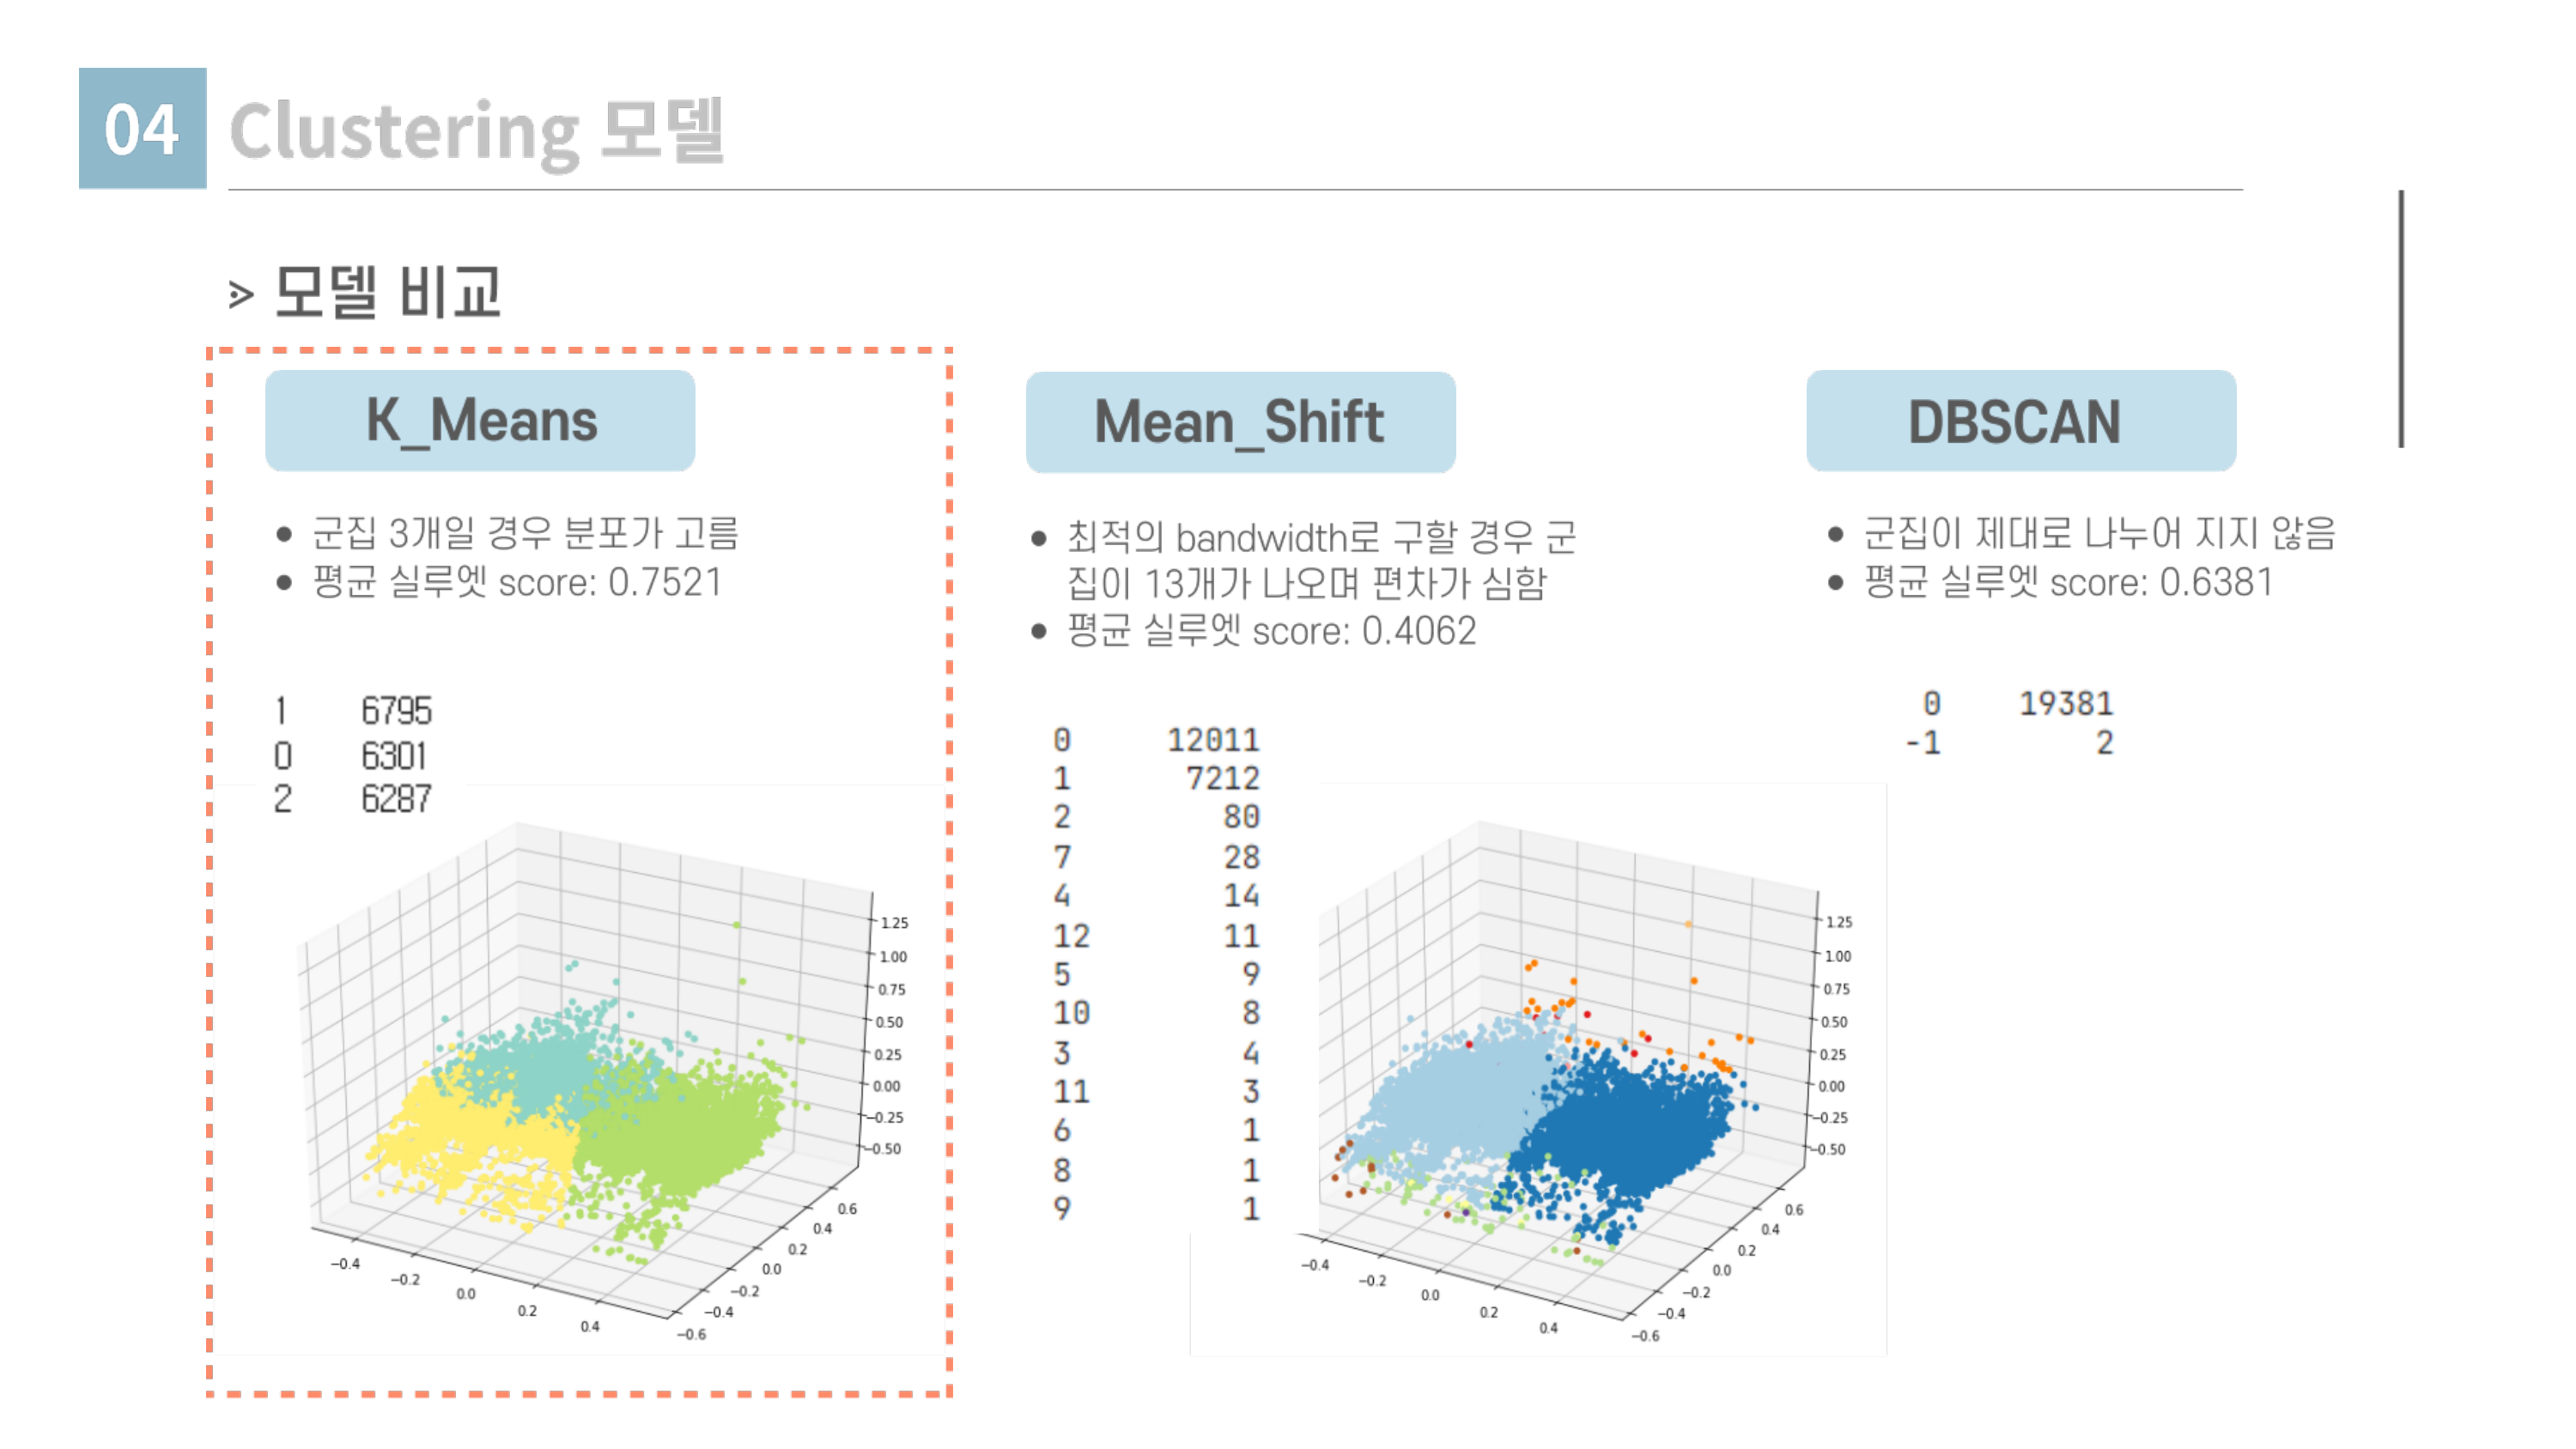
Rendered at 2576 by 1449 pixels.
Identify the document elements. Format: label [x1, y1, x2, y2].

picture [2392, 191, 2410, 309]
text_box [1026, 715, 1319, 1234]
text_box [1026, 372, 1456, 474]
picture [1815, 501, 2353, 615]
picture [217, 68, 757, 208]
picture [219, 246, 528, 347]
text_box [206, 347, 953, 1399]
picture [2392, 330, 2410, 447]
picture [1899, 377, 2145, 470]
text_box [1806, 370, 2237, 472]
text_box [1867, 678, 2177, 770]
picture [1085, 376, 1410, 477]
text_box [2272, 309, 2530, 330]
picture [1018, 507, 1595, 664]
text_box [1182, 775, 1895, 1365]
picture [70, 70, 211, 187]
